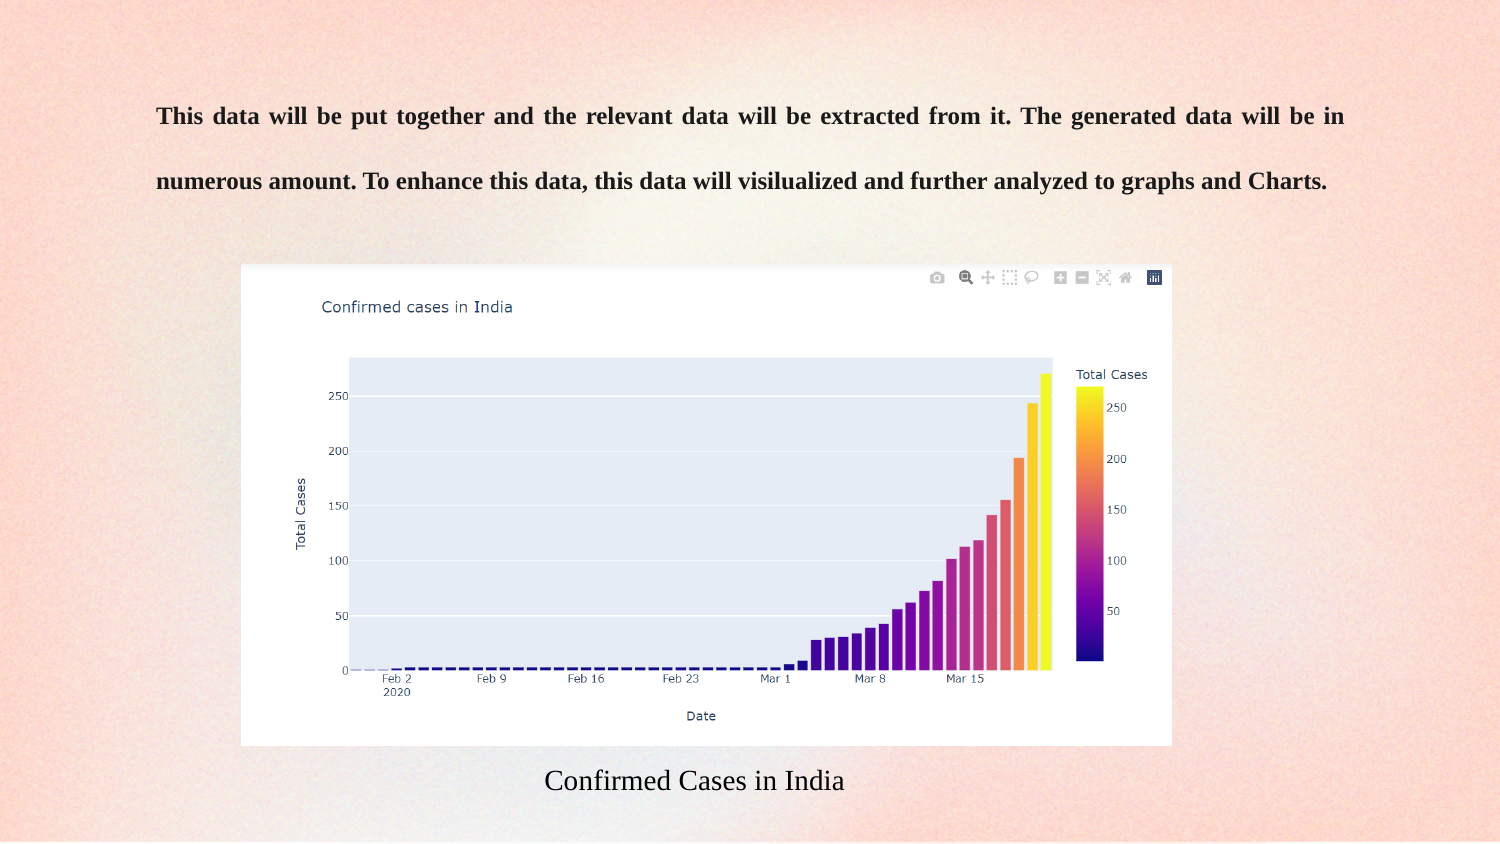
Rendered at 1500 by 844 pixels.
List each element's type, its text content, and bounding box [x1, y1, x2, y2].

subtitle This data will be put together and the relevant data will be extracted from it. The generated data will be in numerous amount. To enhance this data, this data will visilualized and further analyzed to graphs and Charts. [118, 64, 1363, 265]
text_box Confirmed Cases in India [507, 753, 1258, 804]
picture [0, 0, 1500, 844]
